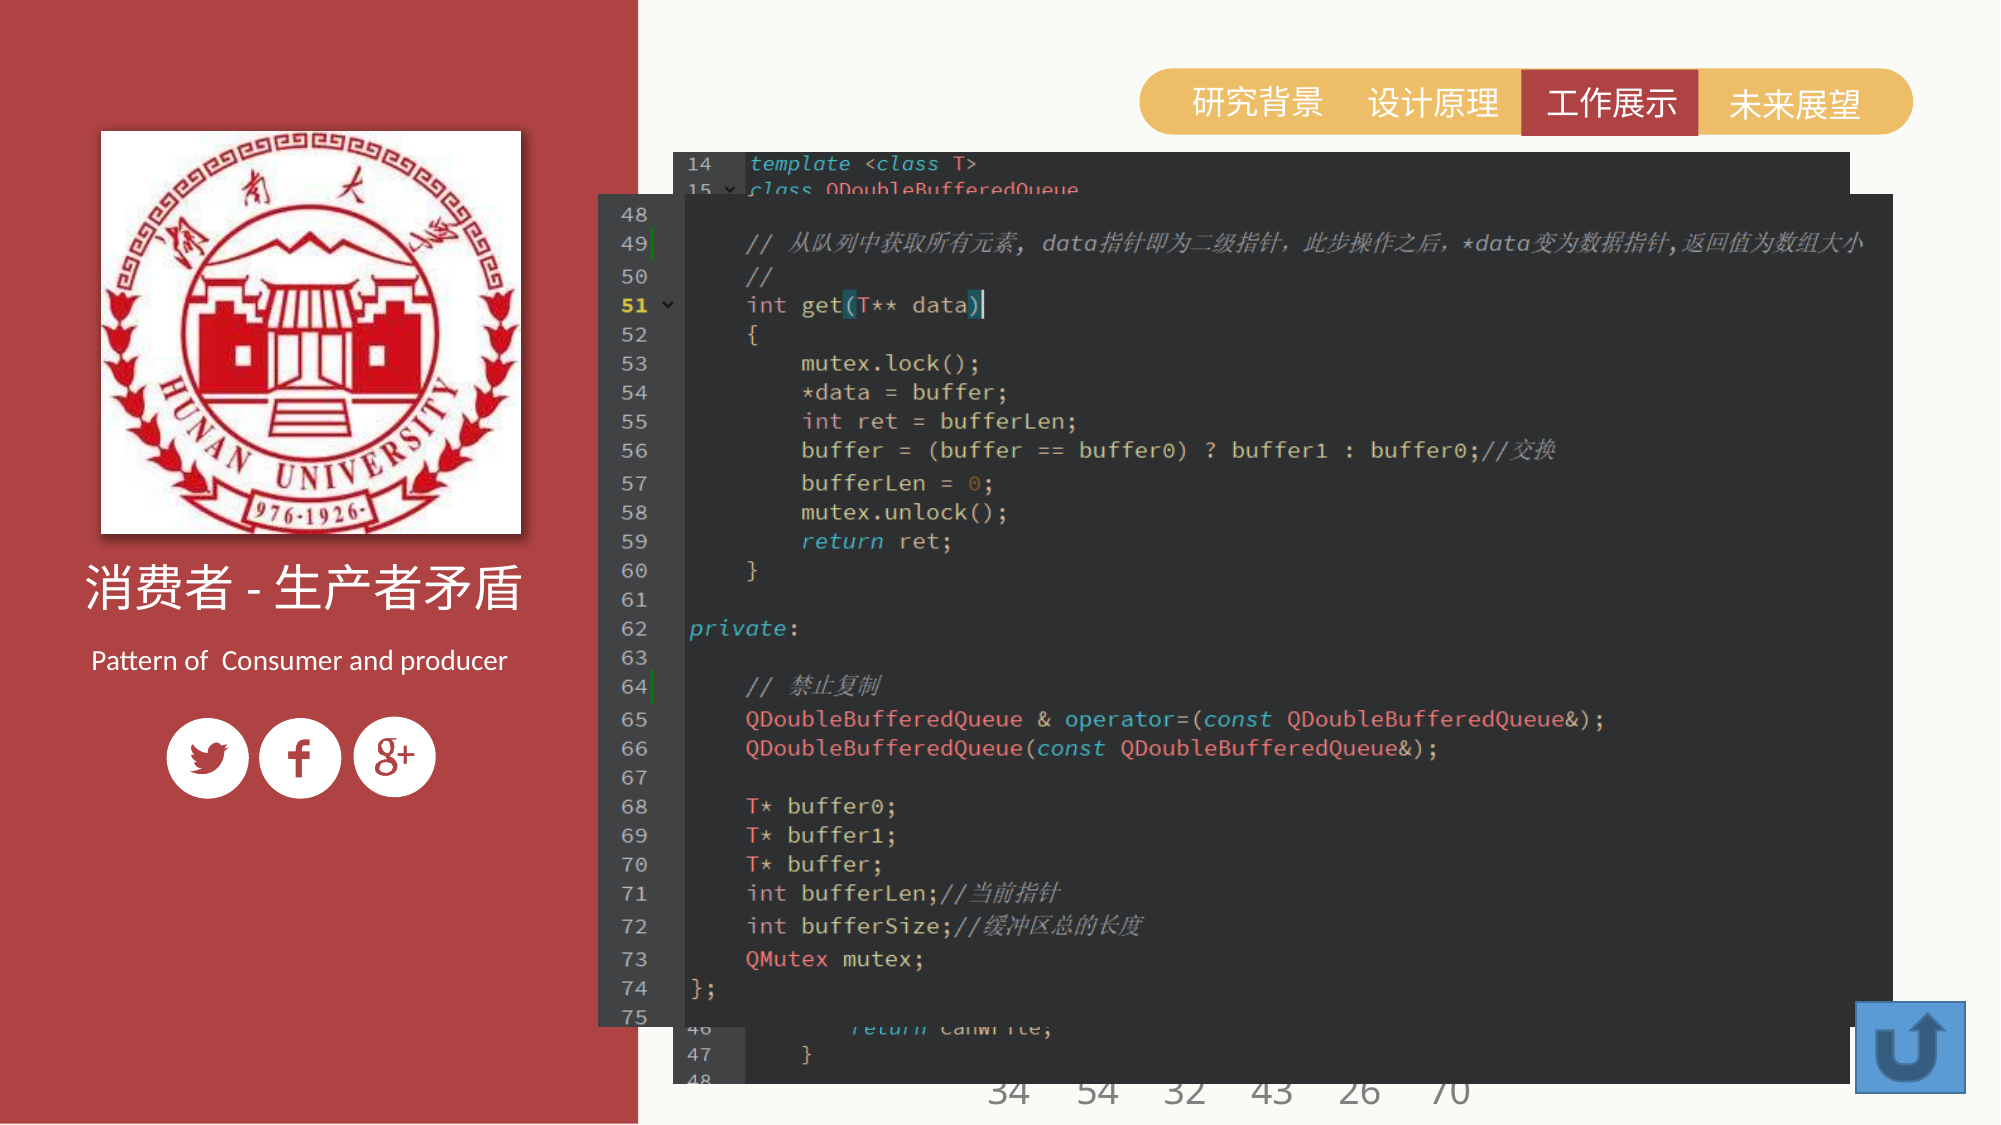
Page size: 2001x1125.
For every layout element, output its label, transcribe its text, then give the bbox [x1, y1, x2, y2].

text_box [1138, 67, 1903, 136]
text_box [1520, 69, 1699, 75]
text_box [1911, 87, 1915, 116]
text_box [45, 538, 562, 799]
text_box [1855, 1001, 1966, 1094]
text_box [0, 0, 639, 1125]
text_box 工作展示 [1531, 75, 1728, 130]
text_box 未来展望 [1714, 76, 1911, 131]
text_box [931, 1084, 1527, 1113]
text_box [1520, 130, 1699, 137]
text_box 研究背景 [1177, 73, 1374, 129]
text_box 设计原理 [1352, 75, 1531, 130]
picture [598, 152, 1893, 1084]
picture [101, 131, 521, 534]
